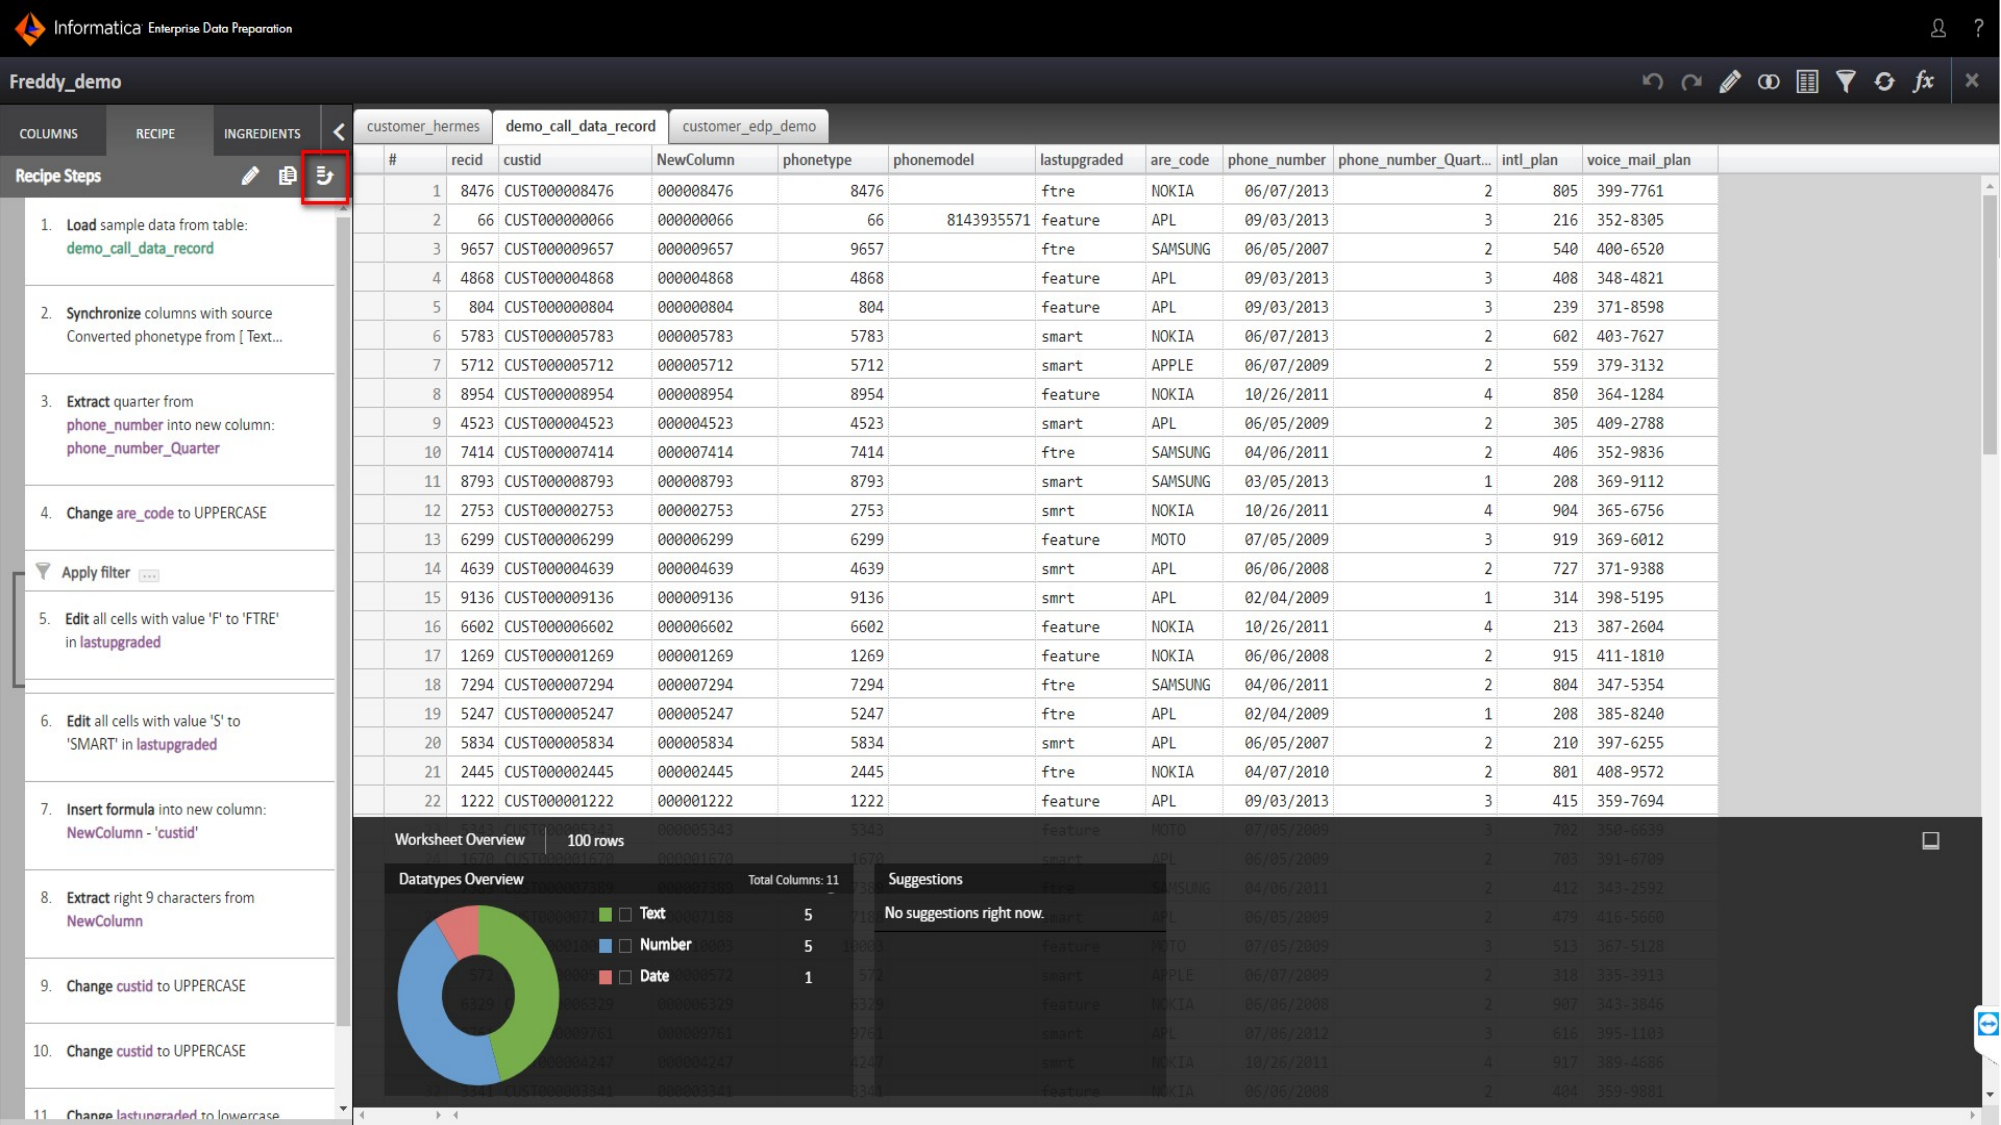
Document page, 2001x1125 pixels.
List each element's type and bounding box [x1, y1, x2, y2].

text_box [0, 0, 2000, 1125]
